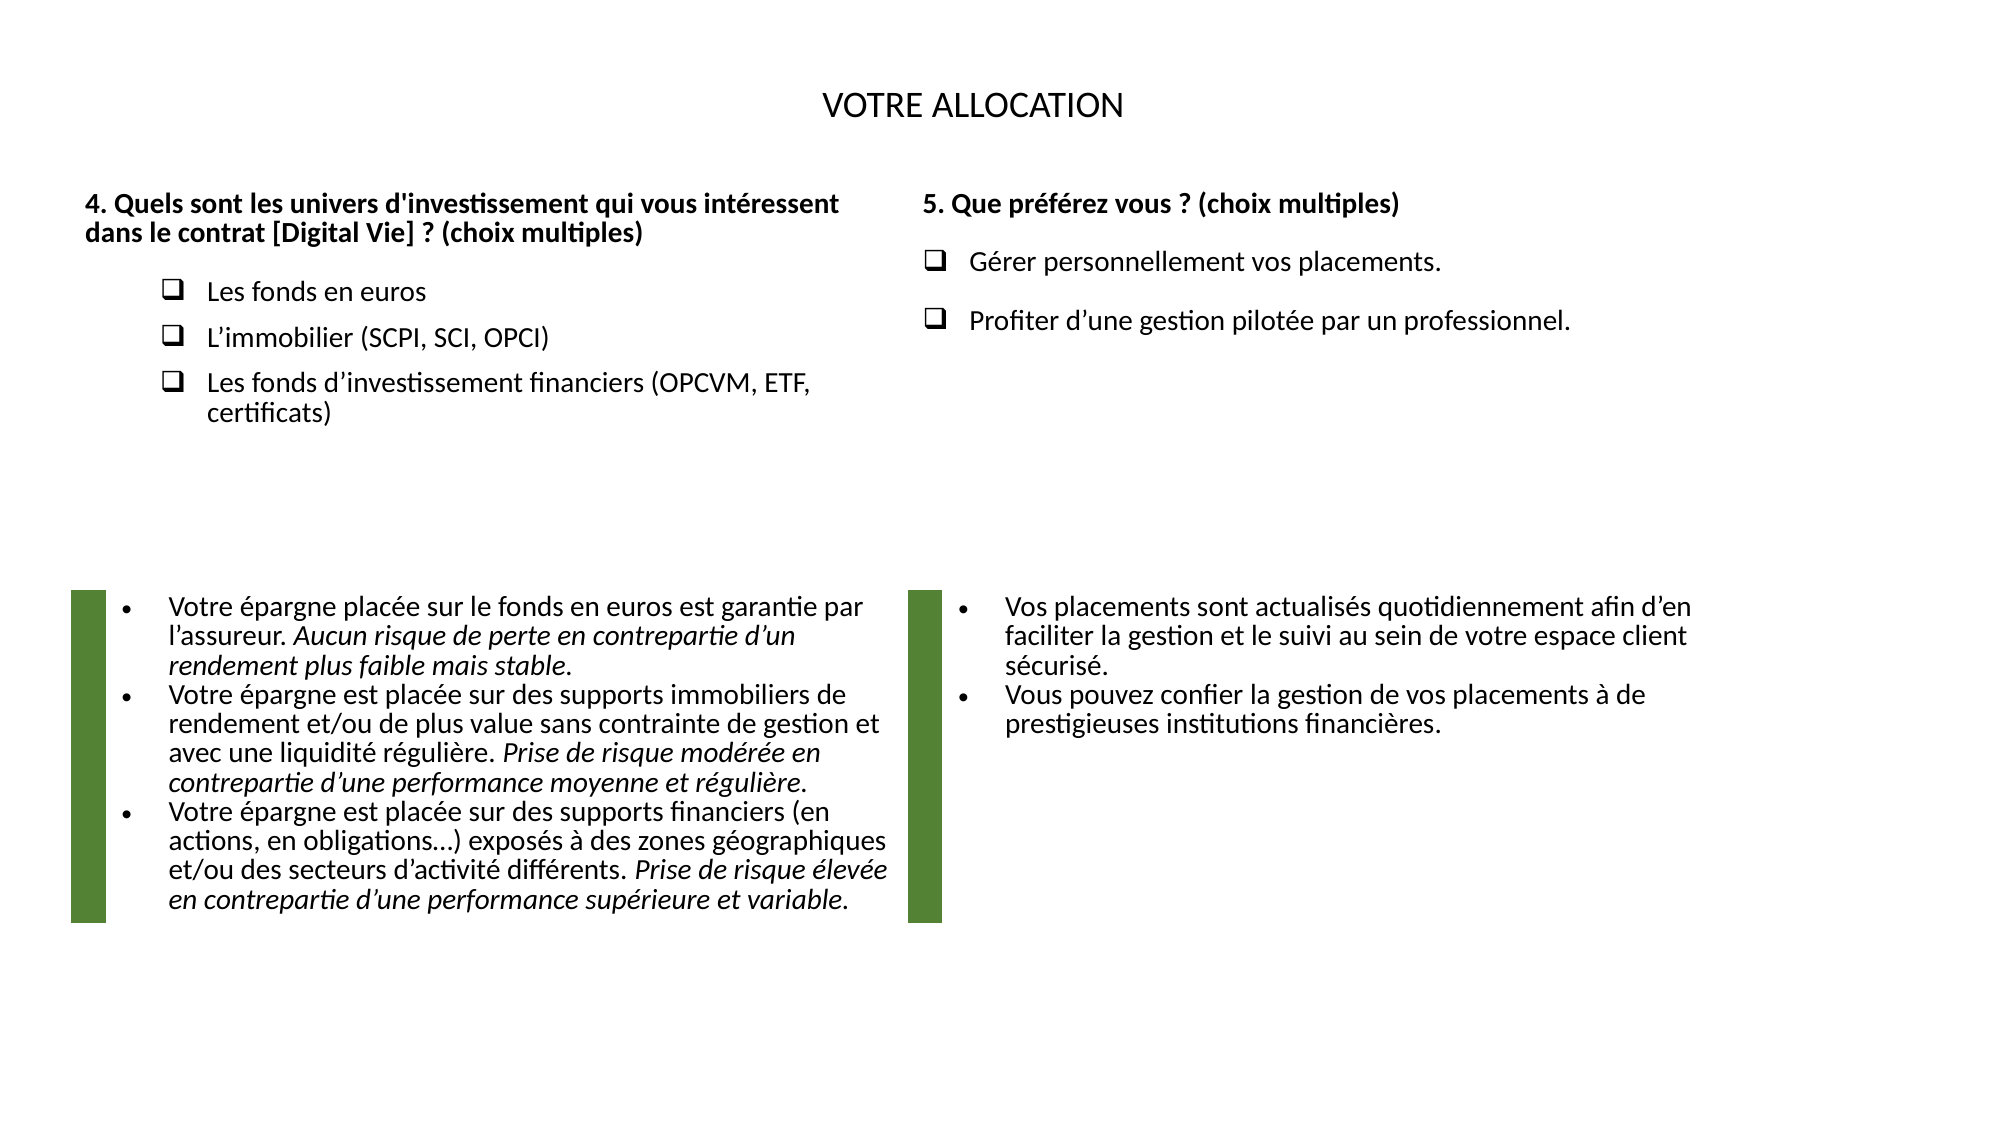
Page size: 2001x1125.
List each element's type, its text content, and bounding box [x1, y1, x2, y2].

table_header 5. Que préférez vous ? (choix multiples) Gérer personnellement vos placements. Profiter d’une gestion pilotée par un professionnel. [908, 185, 1746, 584]
table_cell [908, 590, 942, 923]
table_cell Vos placements sont actualisés quotidiennement afin d’en faciliter la gestion et le suivi au sein de votre espace client sécurisé. Vous pouvez confier la gestion de vos placements à de prestigieuses institutions financières. [944, 590, 1746, 923]
text_box VOTRE ALLOCATION [442, 72, 1505, 132]
table_cell Votre épargne placée sur le fonds en euros est garantie par l’assureur. Aucun risque de perte en contrepartie d’un rendement plus faible mais stable. Votre épargne est placée sur des supports immobiliers de rendement et/ou de plus value sans contrainte de gestion et avec une liquidité régulière. Prise de risque modérée en contrepartie d’une performance moyenne et régulière. Votre épargne est placée sur des supports financiers (en actions, en obligations…) exposés à des zones géographiques et/ou des secteurs d’activité différents. Prise de risque élevée en contrepartie d’une performance supérieure et variable. [108, 590, 907, 923]
table_cell [71, 590, 106, 923]
table_header 4. Quels sont les univers d'investissement qui vous intéressent dans le contrat [Digital Vie] ? (choix multiples) Les fonds en euros L’immobilier (SCPI, SCI, OPCI) Les fonds d’investissement financiers (OPCVM, ETF, certificats) [71, 185, 907, 584]
